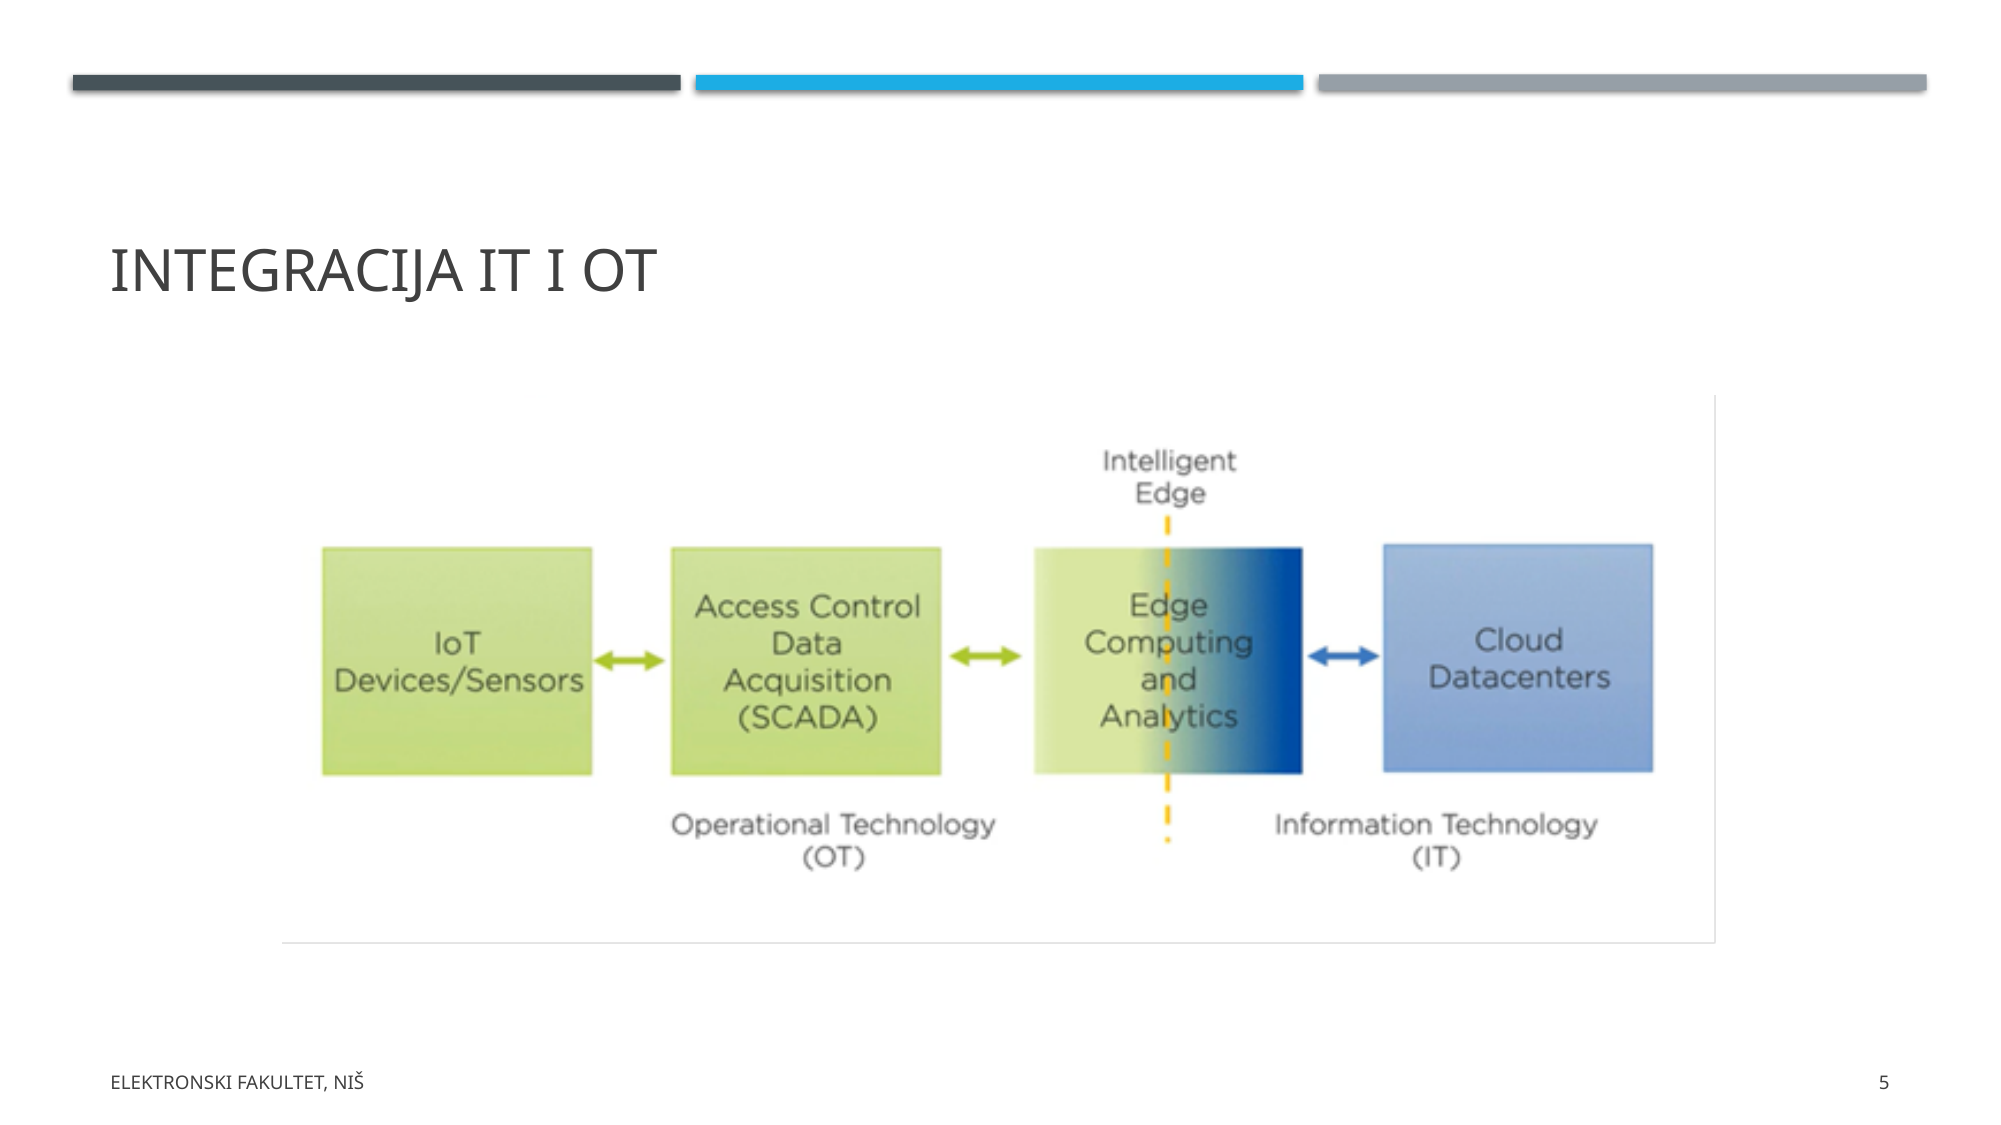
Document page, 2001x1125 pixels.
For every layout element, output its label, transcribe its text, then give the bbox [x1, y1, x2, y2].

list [281, 395, 1719, 947]
footer Elektronski fakultet, Niš [95, 1053, 1230, 1114]
slide_number 5 [1732, 1053, 1905, 1114]
title Integracija it I ot [95, 115, 1905, 311]
